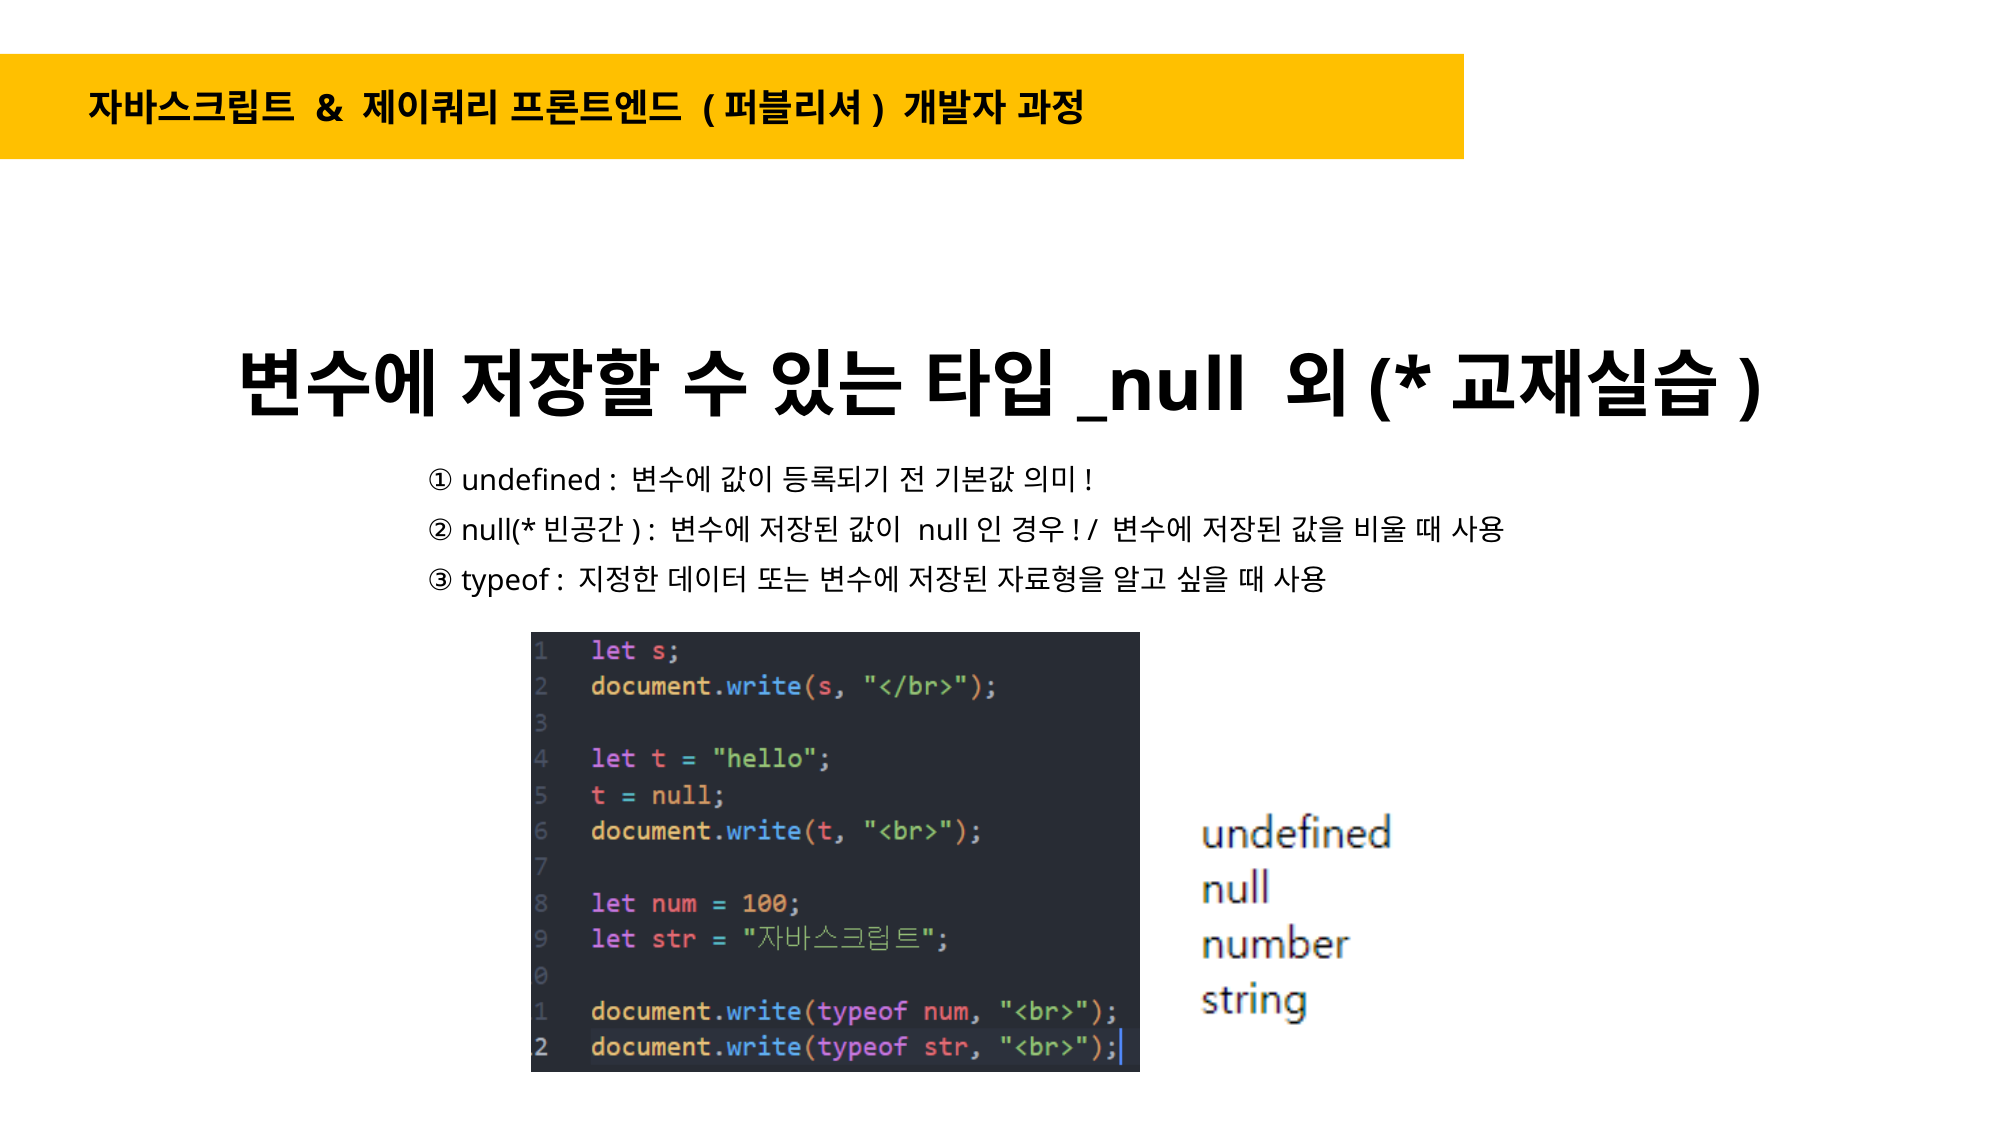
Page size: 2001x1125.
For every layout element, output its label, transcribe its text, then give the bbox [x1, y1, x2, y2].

text_box 변수에 저장할 수 있는 타입_null 외(*교재실습) [185, 330, 1814, 433]
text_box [530, 632, 1469, 1072]
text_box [0, 53, 1464, 160]
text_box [412, 453, 1588, 605]
